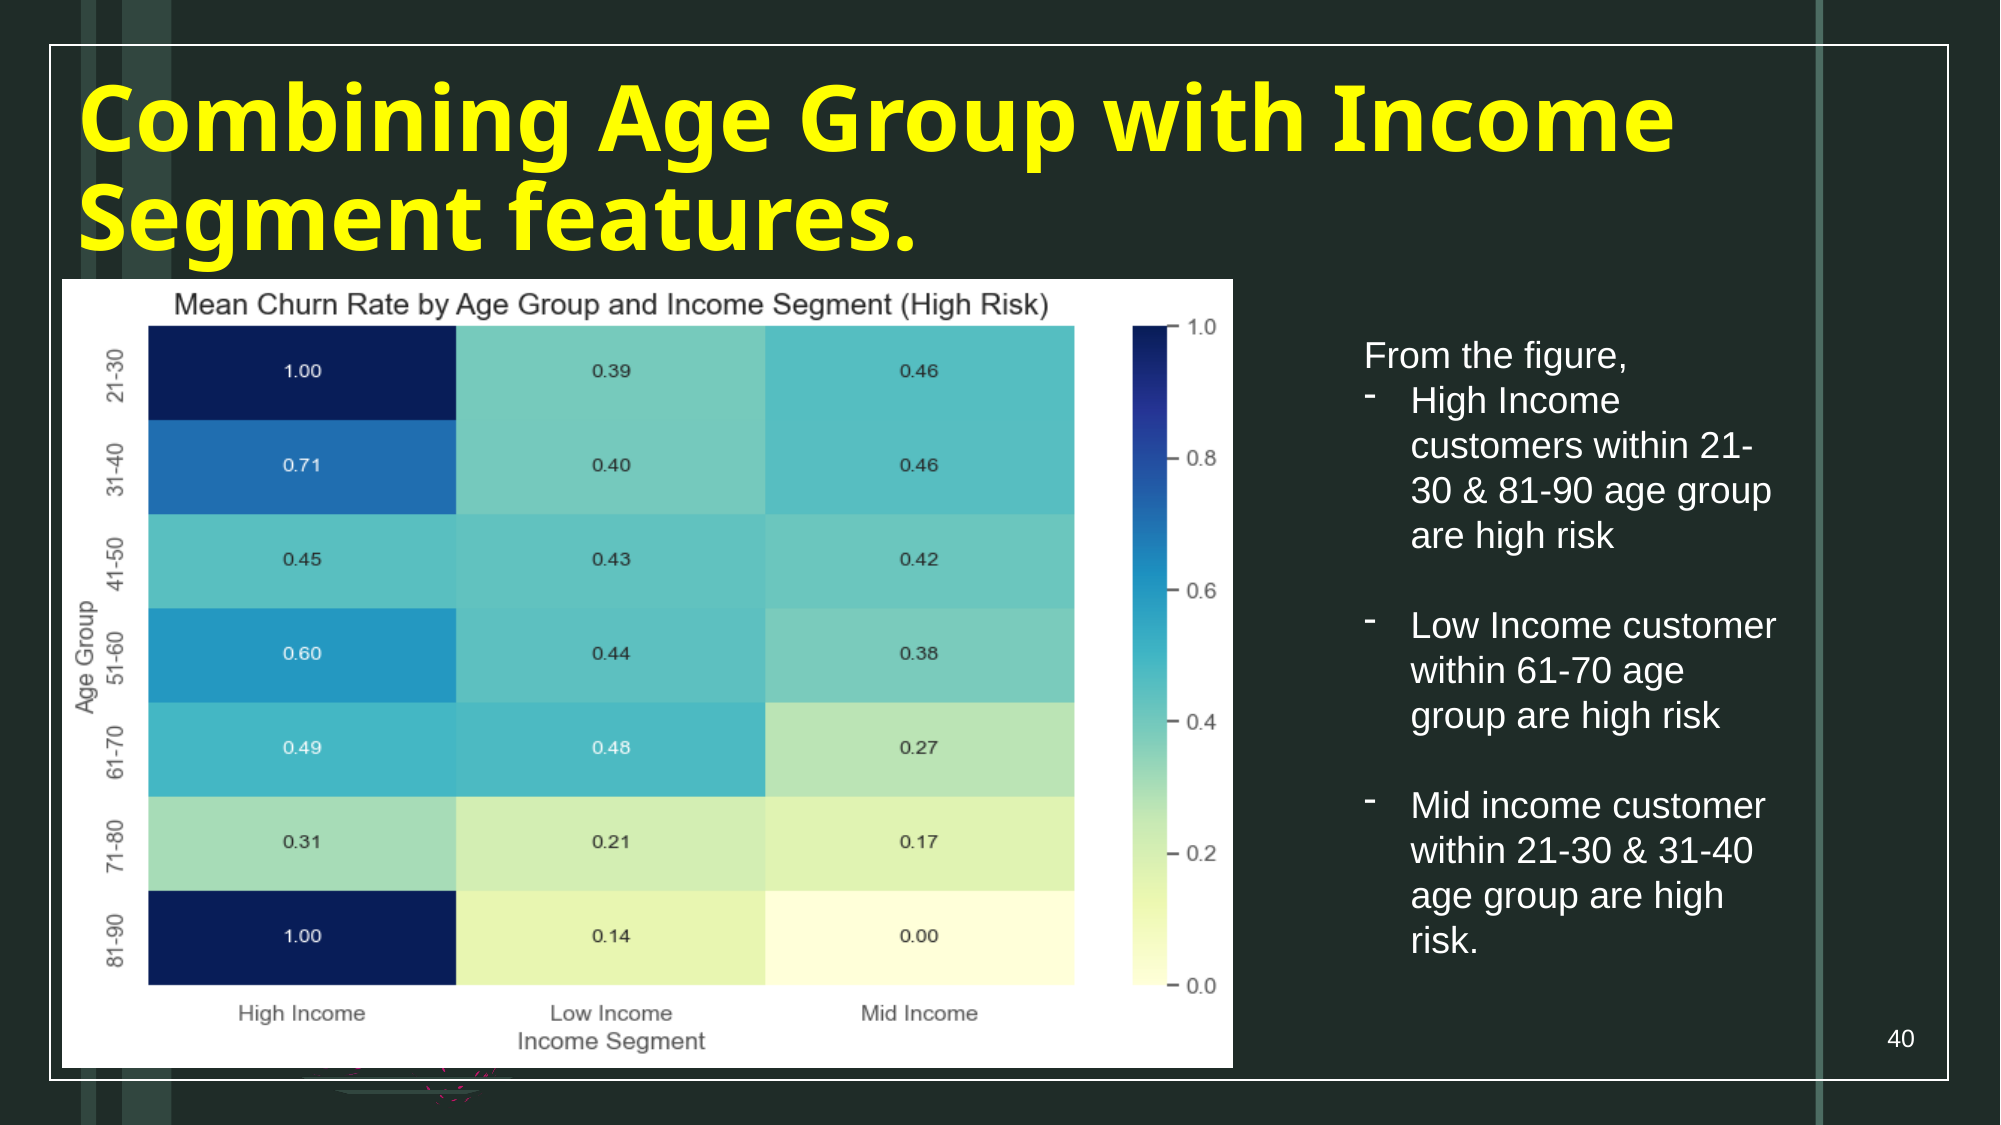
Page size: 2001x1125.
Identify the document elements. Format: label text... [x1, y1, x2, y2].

title Combining Age Group with Income Segment features. [62, 62, 1938, 280]
text_box From the figure, High Income customers within 21-30 & 81-90 age group are high risk Low Income customer within 61-70 age group are high risk Mid income customer within 21-30 & 31-40 age group are high risk. [1349, 323, 1801, 969]
picture [172, 1081, 677, 1125]
picture [62, 279, 1233, 1079]
slide_number 40 [1791, 1008, 1931, 1068]
